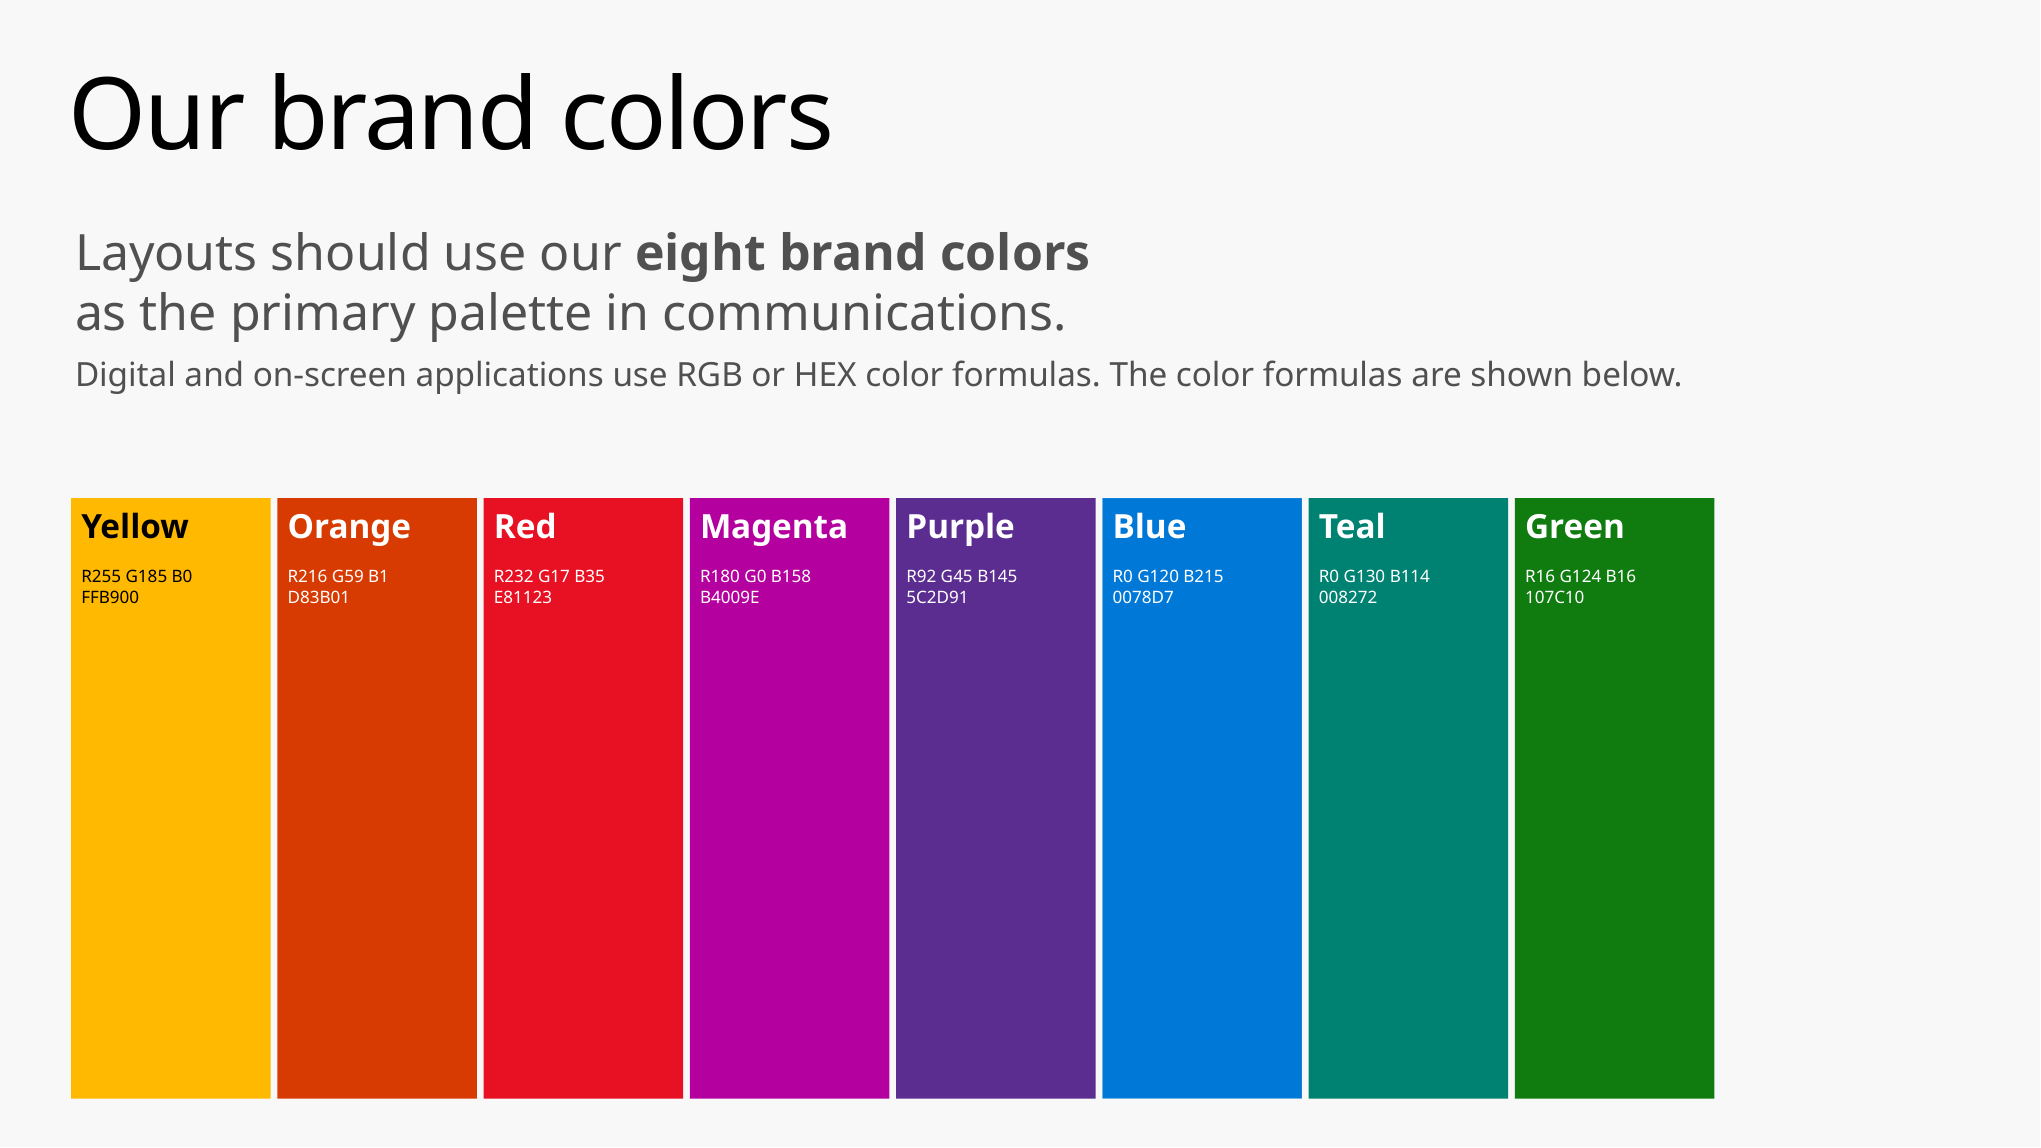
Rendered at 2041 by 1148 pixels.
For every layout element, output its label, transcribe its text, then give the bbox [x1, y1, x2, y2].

text_box Layouts should use our eight brand colors as the primary palette in communications. Digital and on-screen applications use RGB or HEX color formulas. The color formulas are shown below. [45, 196, 1995, 418]
title Our brand colors [45, 48, 1996, 199]
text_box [70, 497, 1715, 1099]
